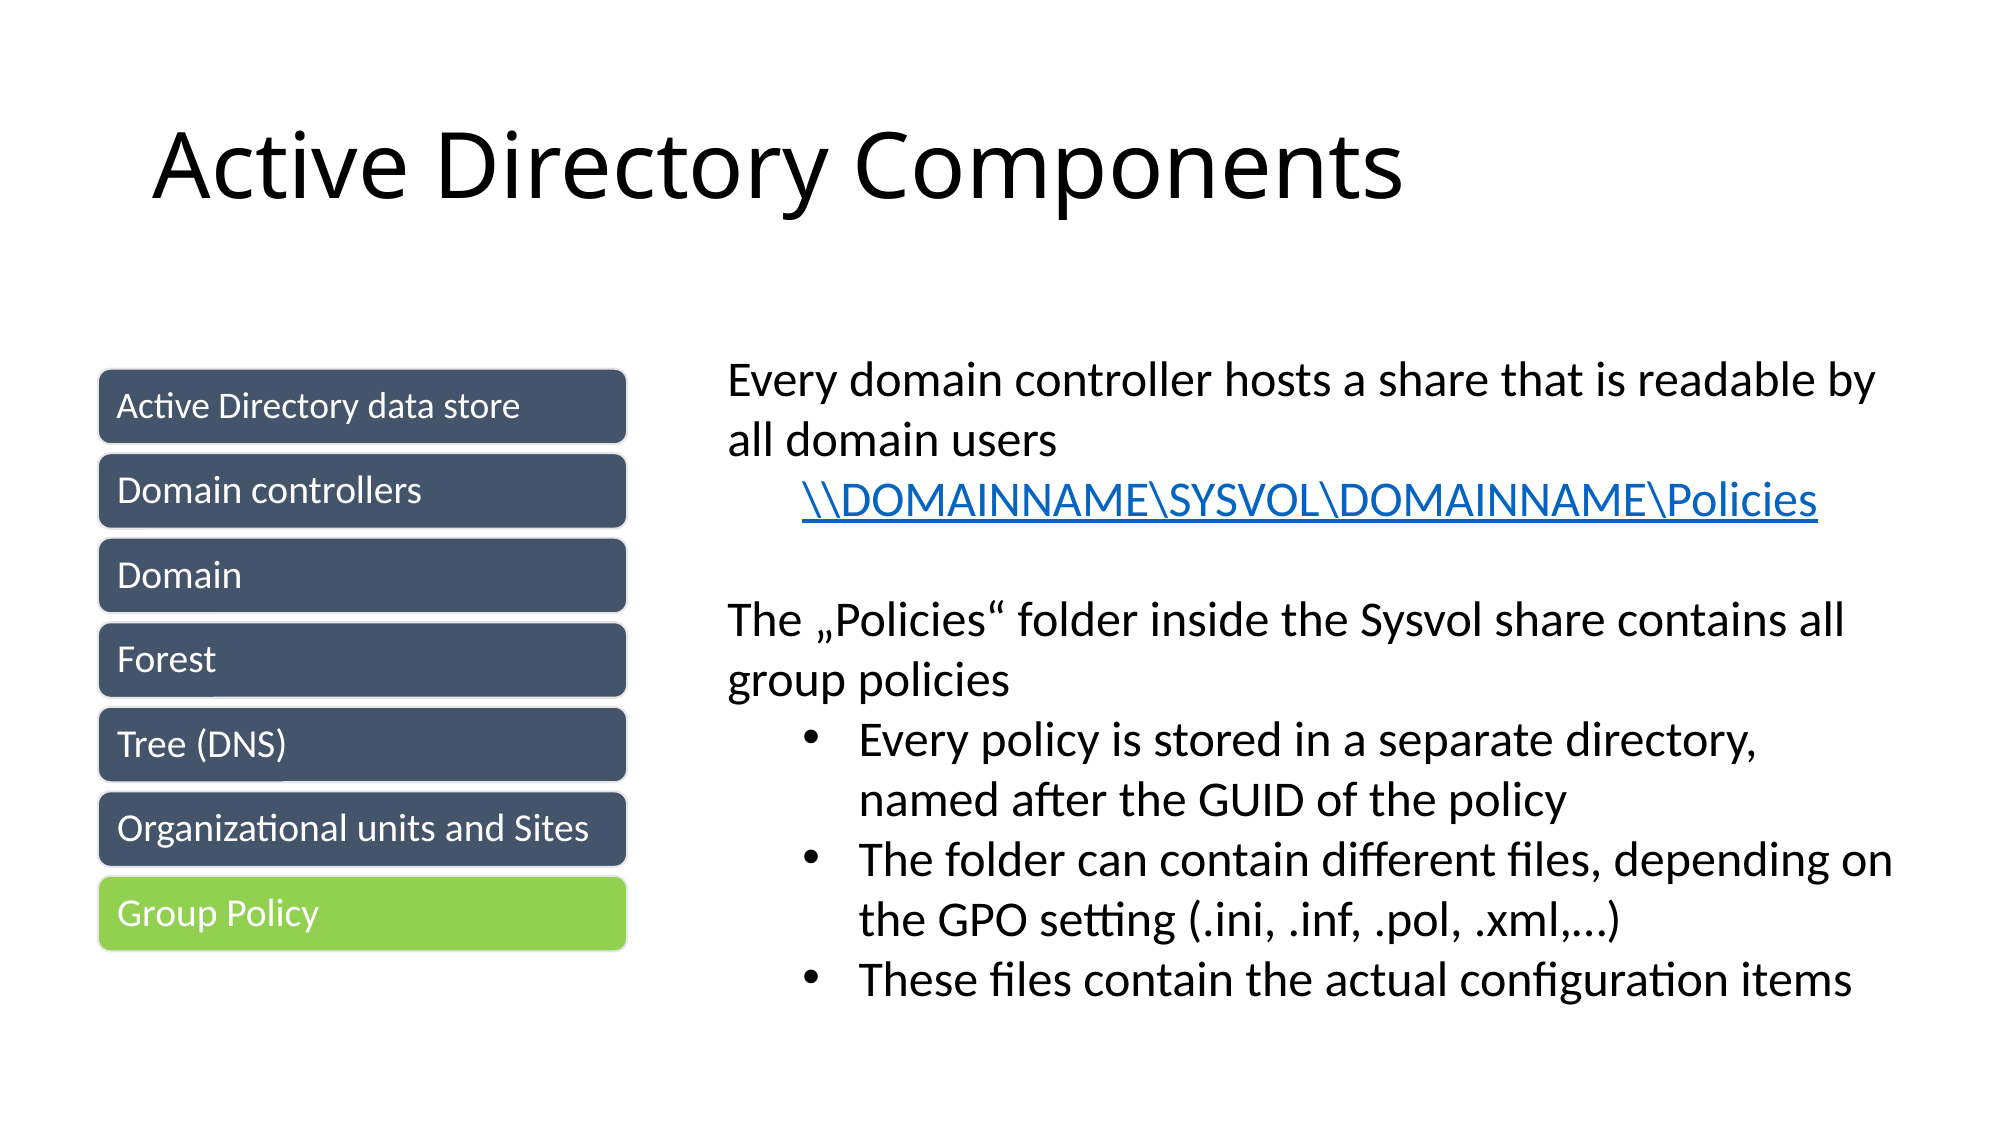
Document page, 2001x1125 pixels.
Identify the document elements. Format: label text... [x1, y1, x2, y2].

title Active Directory Components [137, 59, 1863, 278]
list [97, 303, 628, 1017]
text_box Every domain controller hosts a share that is readable by all domain users \\DOMAINNAME\SYSVOL\DOMAINNAME\Policies The „Policies“ folder inside the Sysvol share contains all group policies Every policy is stored in a separate directory, named after the GUID of the policy The folder can contain different files, depending on the GPO setting (.ini, .inf, .pol, .xml,…) These files contain the actual configuration items [712, 338, 1922, 1017]
